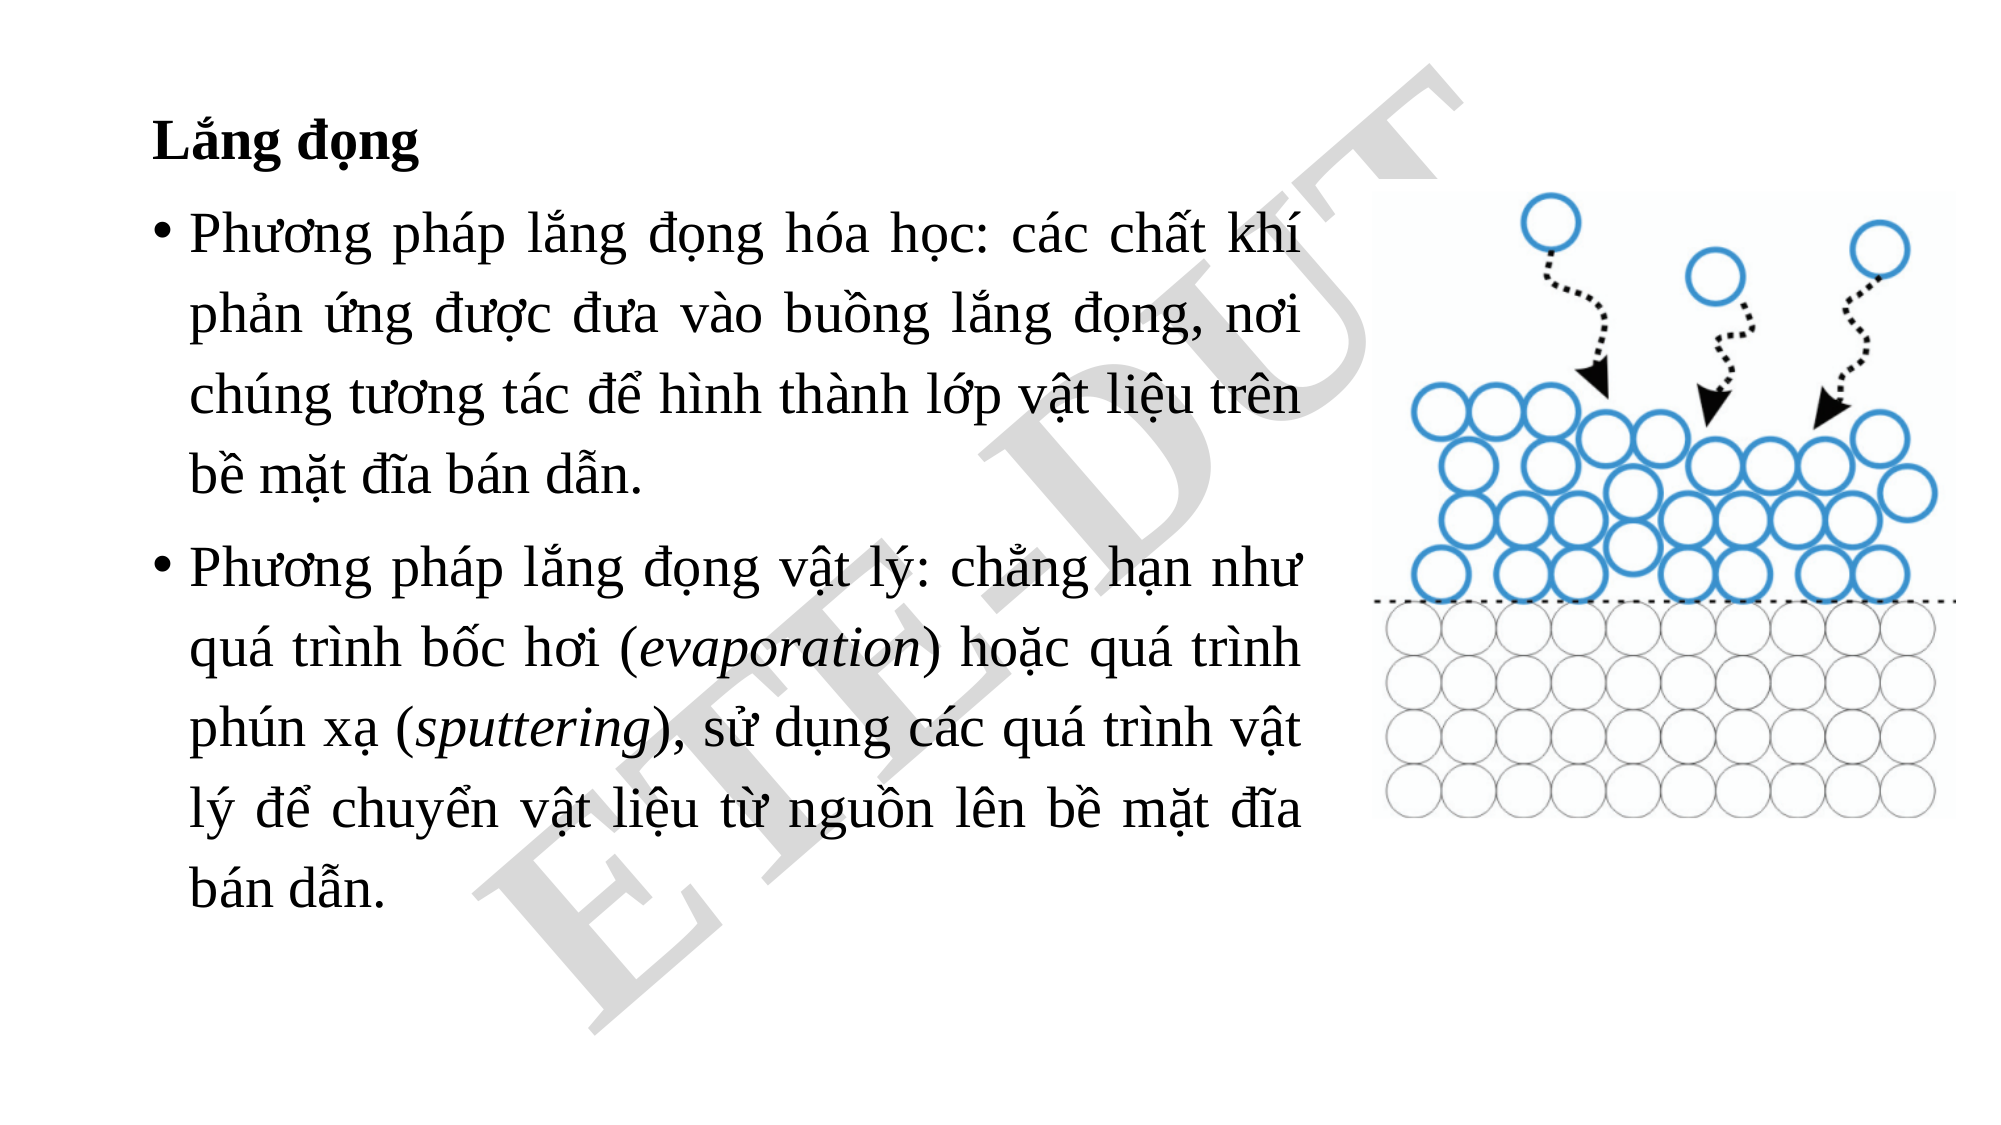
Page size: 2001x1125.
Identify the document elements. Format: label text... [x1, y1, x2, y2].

picture [1371, 178, 1956, 826]
list Lắng đọng Phương pháp lắng đọng hóa học: các chất khí phản ứng được đưa vào buồng lắng đọng, nơi chúng tương tác để hình thành lớp vật liệu trên bề mặt đĩa bán dẫn. Phương pháp lắng đọng vật lý: chẳng hạn như quá trình bốc hơi (evaporation) hoặc quá trình phún xạ (sputtering), sử dụng các quá trình vật lý để chuyển vật liệu từ nguồn lên bề mặt đĩa bán dẫn. [137, 83, 1318, 1016]
